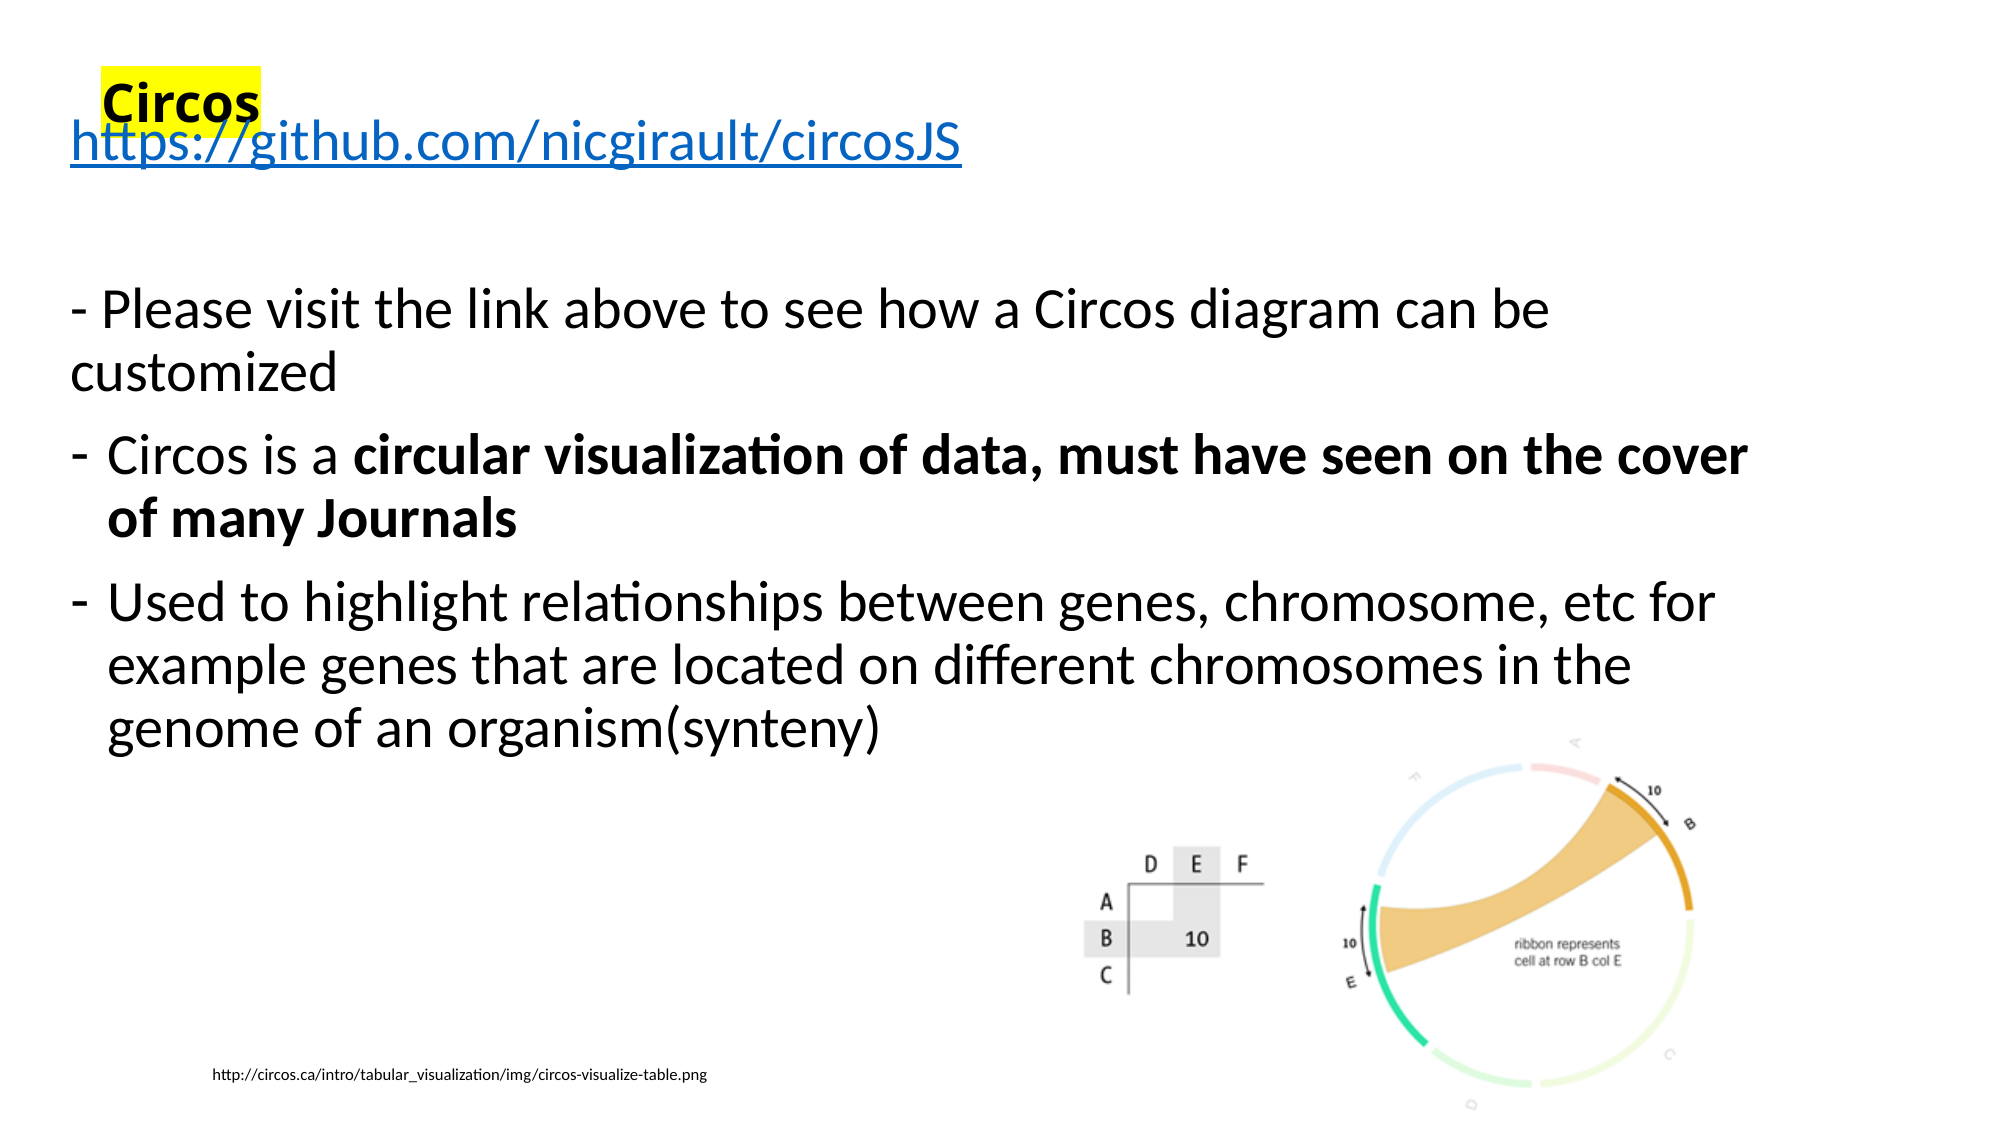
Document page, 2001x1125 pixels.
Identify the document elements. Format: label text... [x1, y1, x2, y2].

picture [1074, 736, 1700, 1113]
text_box http://circos.ca/intro/tabular_visualization/img/circos-visualize-table.png [197, 1056, 1074, 1091]
title Circos [86, 68, 1812, 206]
list https://github.com/nicgirault/circosJS - Please visit the link above to see how a Circos diagram can be customized Circos is a circular visualization of data, must have seen on the cover of many Journals Used to highlight relationships between genes, chromosome, etc for example genes that are located on different chromosomes in the genome of an organism(synteny) [55, 102, 1781, 817]
